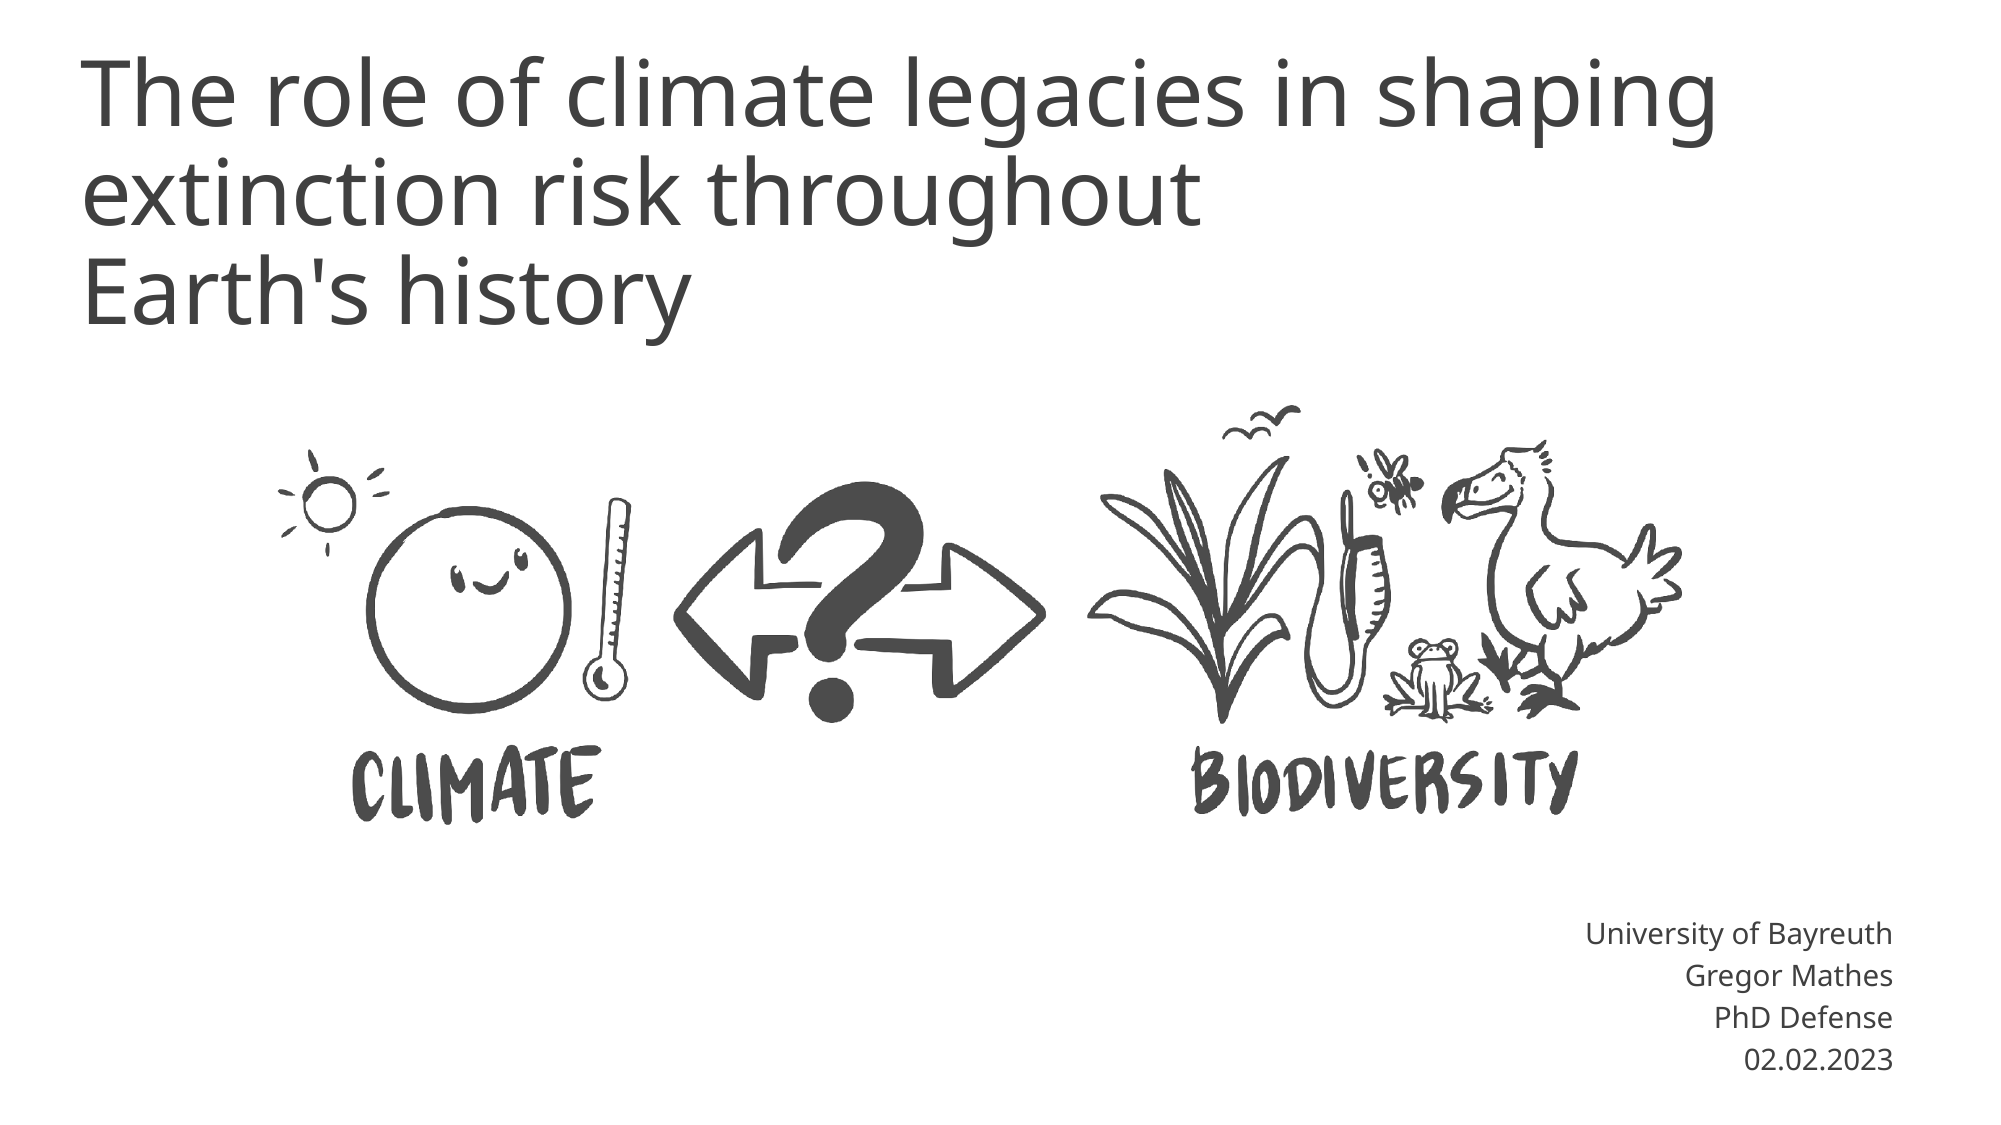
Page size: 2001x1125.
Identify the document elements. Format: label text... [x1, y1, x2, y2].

subtitle University of Bayreuth Gregor Mathes PhD Defense 02.02.2023 [1448, 907, 1909, 1085]
title The role of climate legacies in shaping extinction risk throughout Earth's history [65, 0, 1812, 392]
picture [233, 405, 1713, 840]
